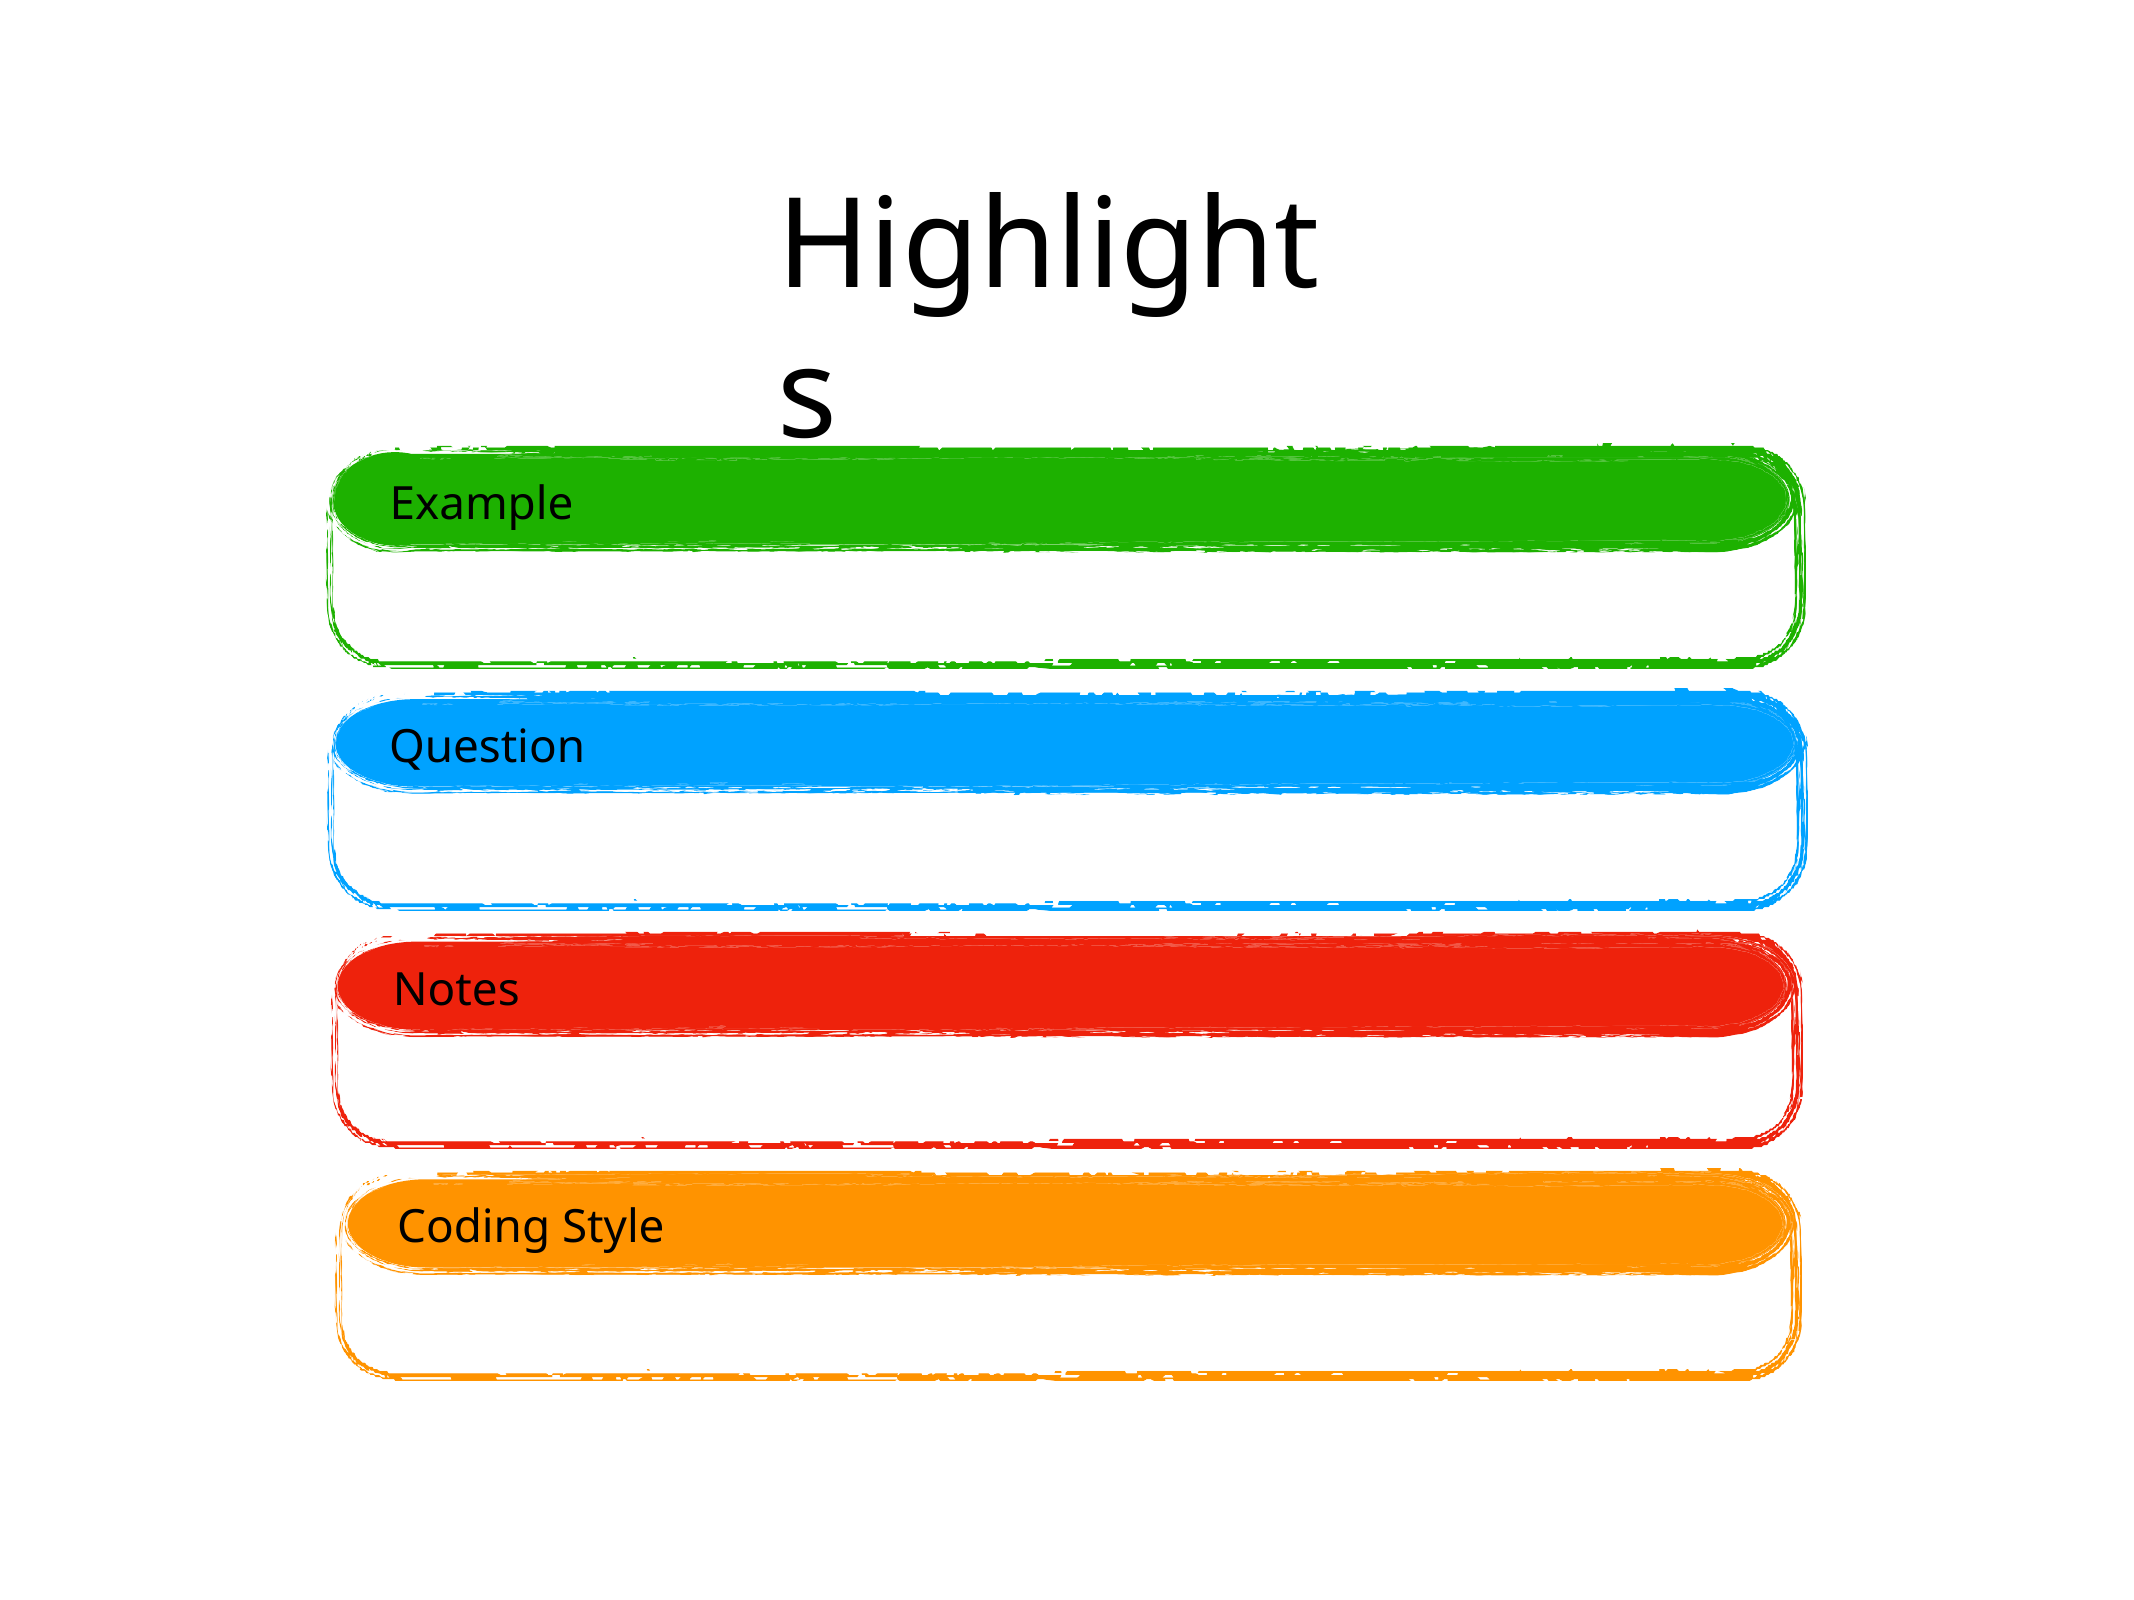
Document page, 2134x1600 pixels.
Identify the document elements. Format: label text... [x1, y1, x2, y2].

title Highlights [775, 162, 1359, 443]
text_box Example [387, 474, 583, 530]
text_box [330, 929, 1804, 1149]
text_box Notes [390, 959, 526, 1015]
text_box [326, 688, 1809, 911]
text_box [344, 1171, 1794, 1276]
text_box Coding Style [395, 1196, 681, 1252]
text_box Question [387, 716, 592, 772]
text_box [334, 1168, 1803, 1381]
text_box [325, 443, 1807, 669]
text_box [334, 933, 1795, 1038]
